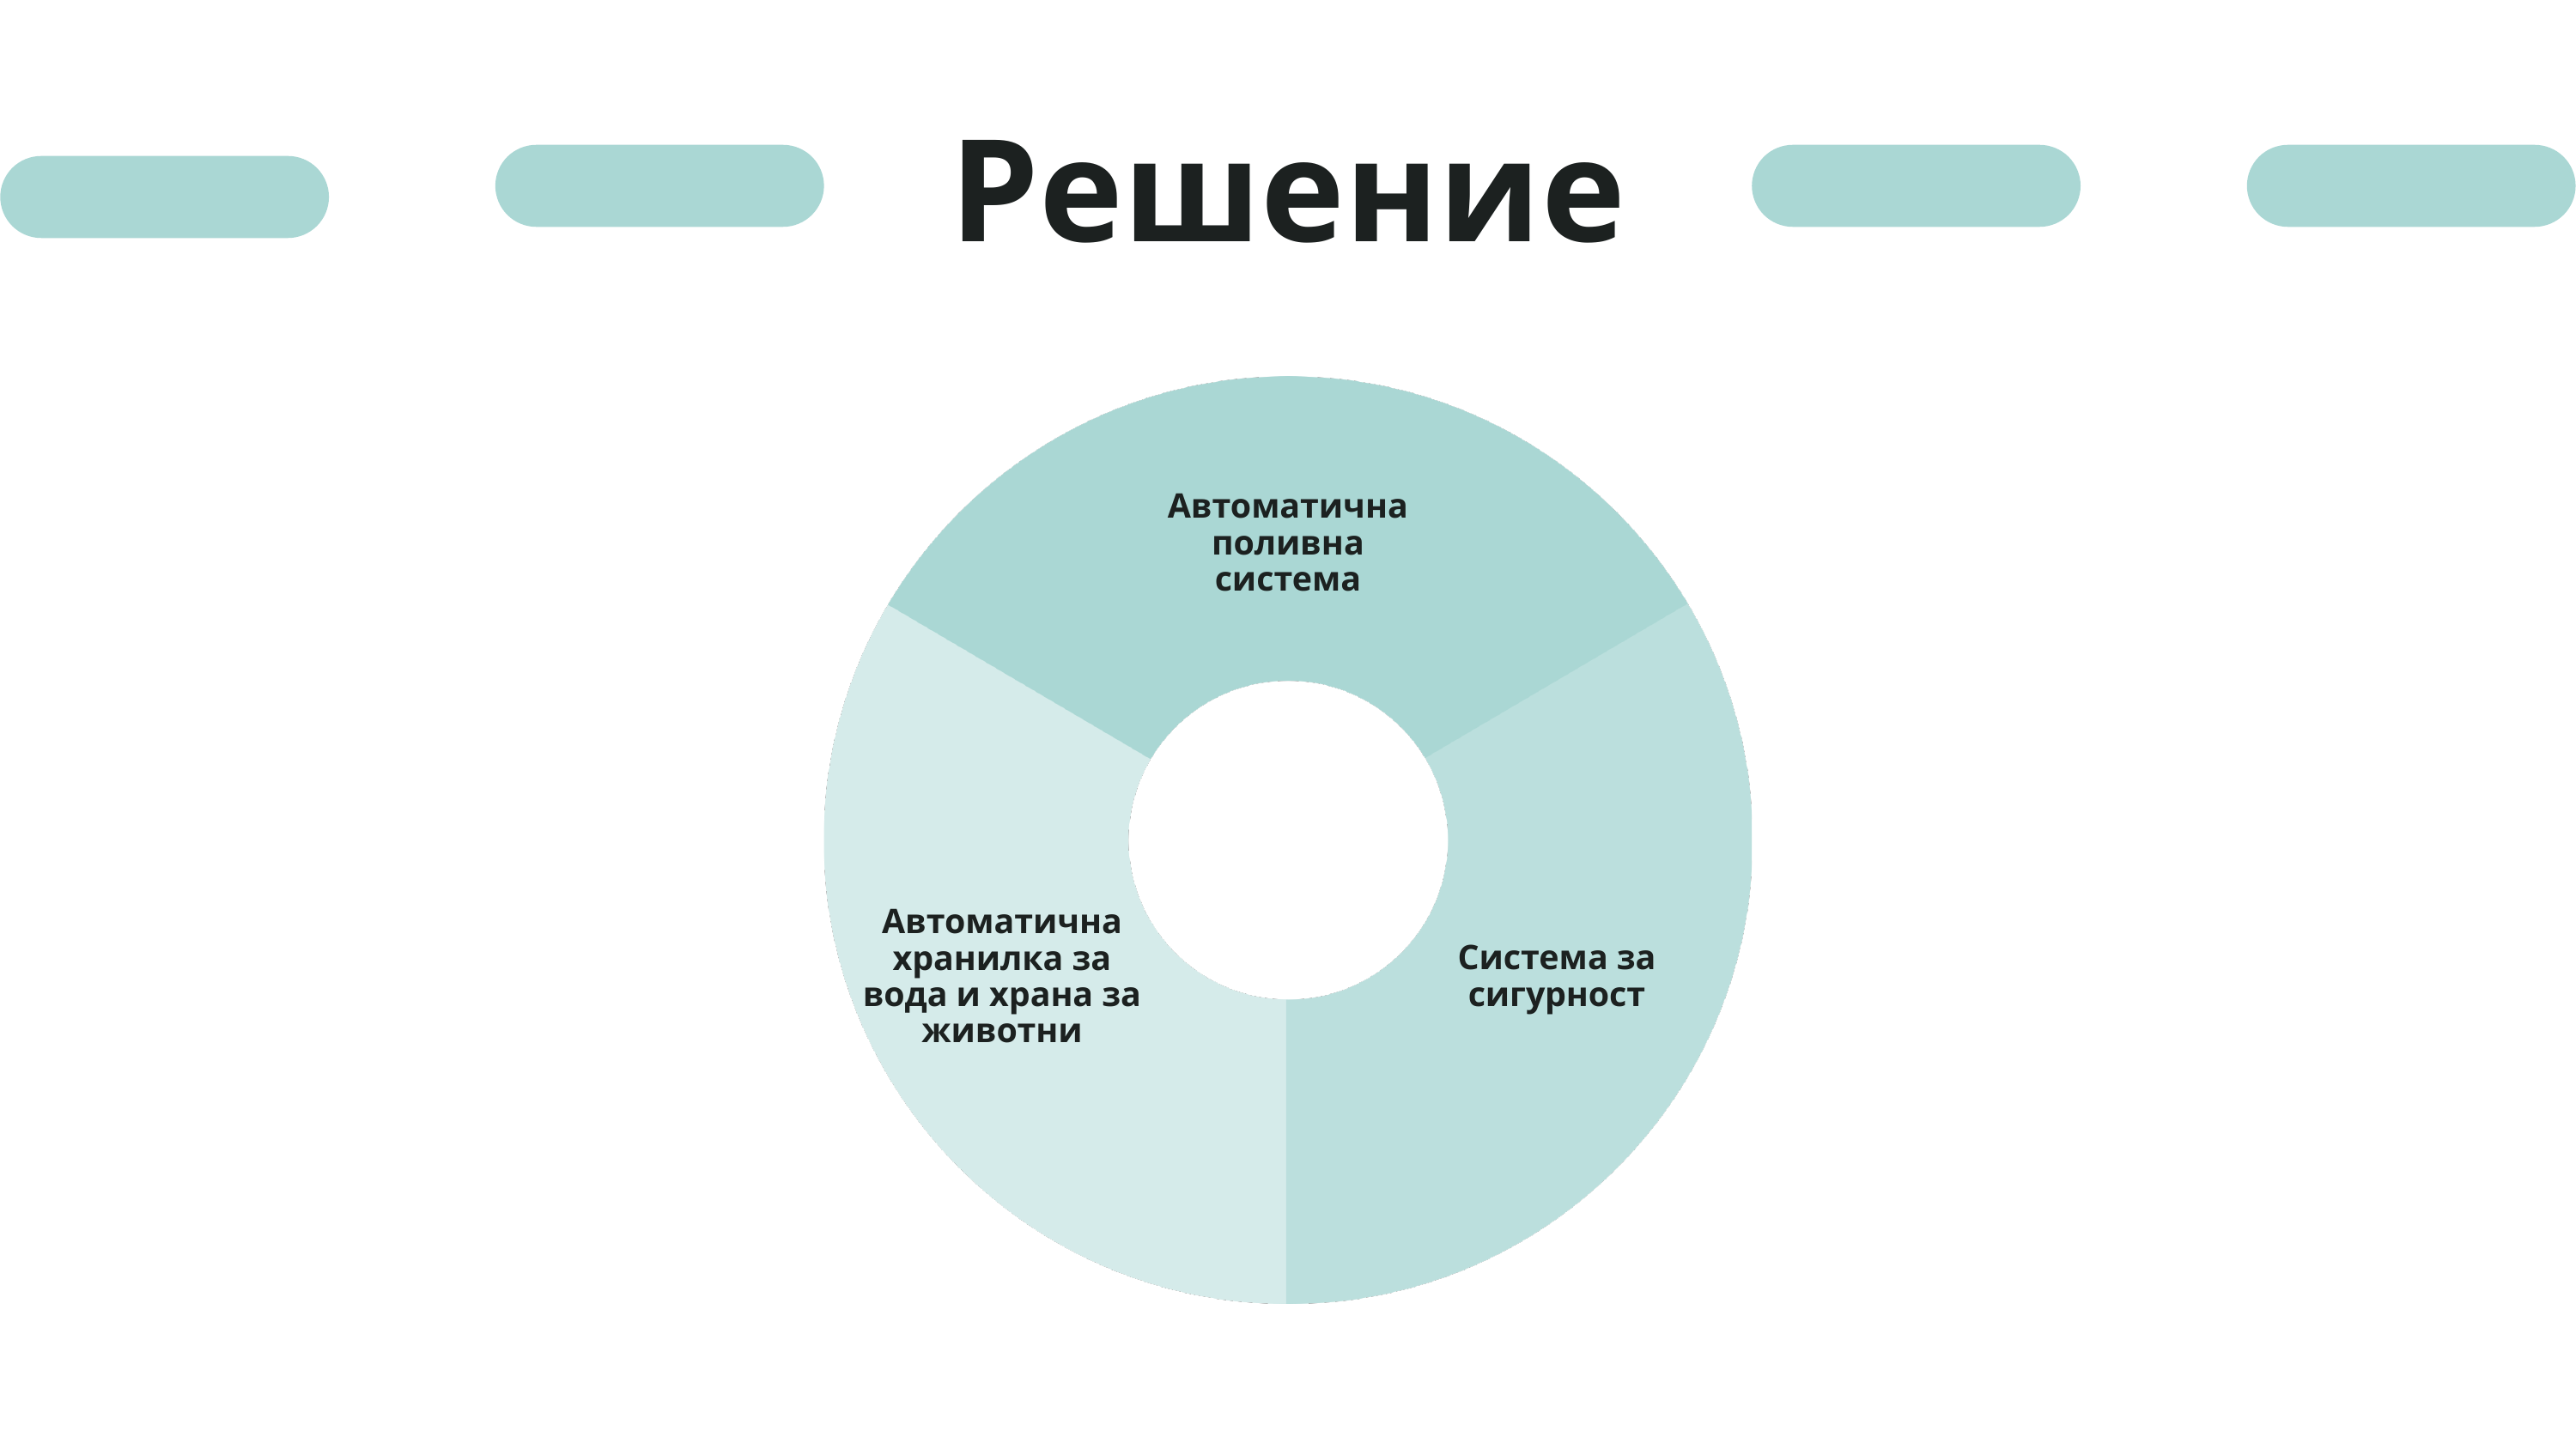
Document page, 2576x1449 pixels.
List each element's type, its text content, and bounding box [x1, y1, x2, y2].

text_box Автоматична поливна система [1135, 488, 1441, 598]
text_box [2246, 144, 2576, 227]
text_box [1751, 144, 2081, 227]
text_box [495, 144, 824, 227]
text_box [0, 155, 330, 239]
text_box [823, 376, 1753, 1304]
text_box Система за сигурност [1404, 940, 1710, 1013]
text_box Автоматична хранилка за вода и храна за животни [848, 904, 1155, 1050]
text_box Решение [724, 108, 1851, 270]
